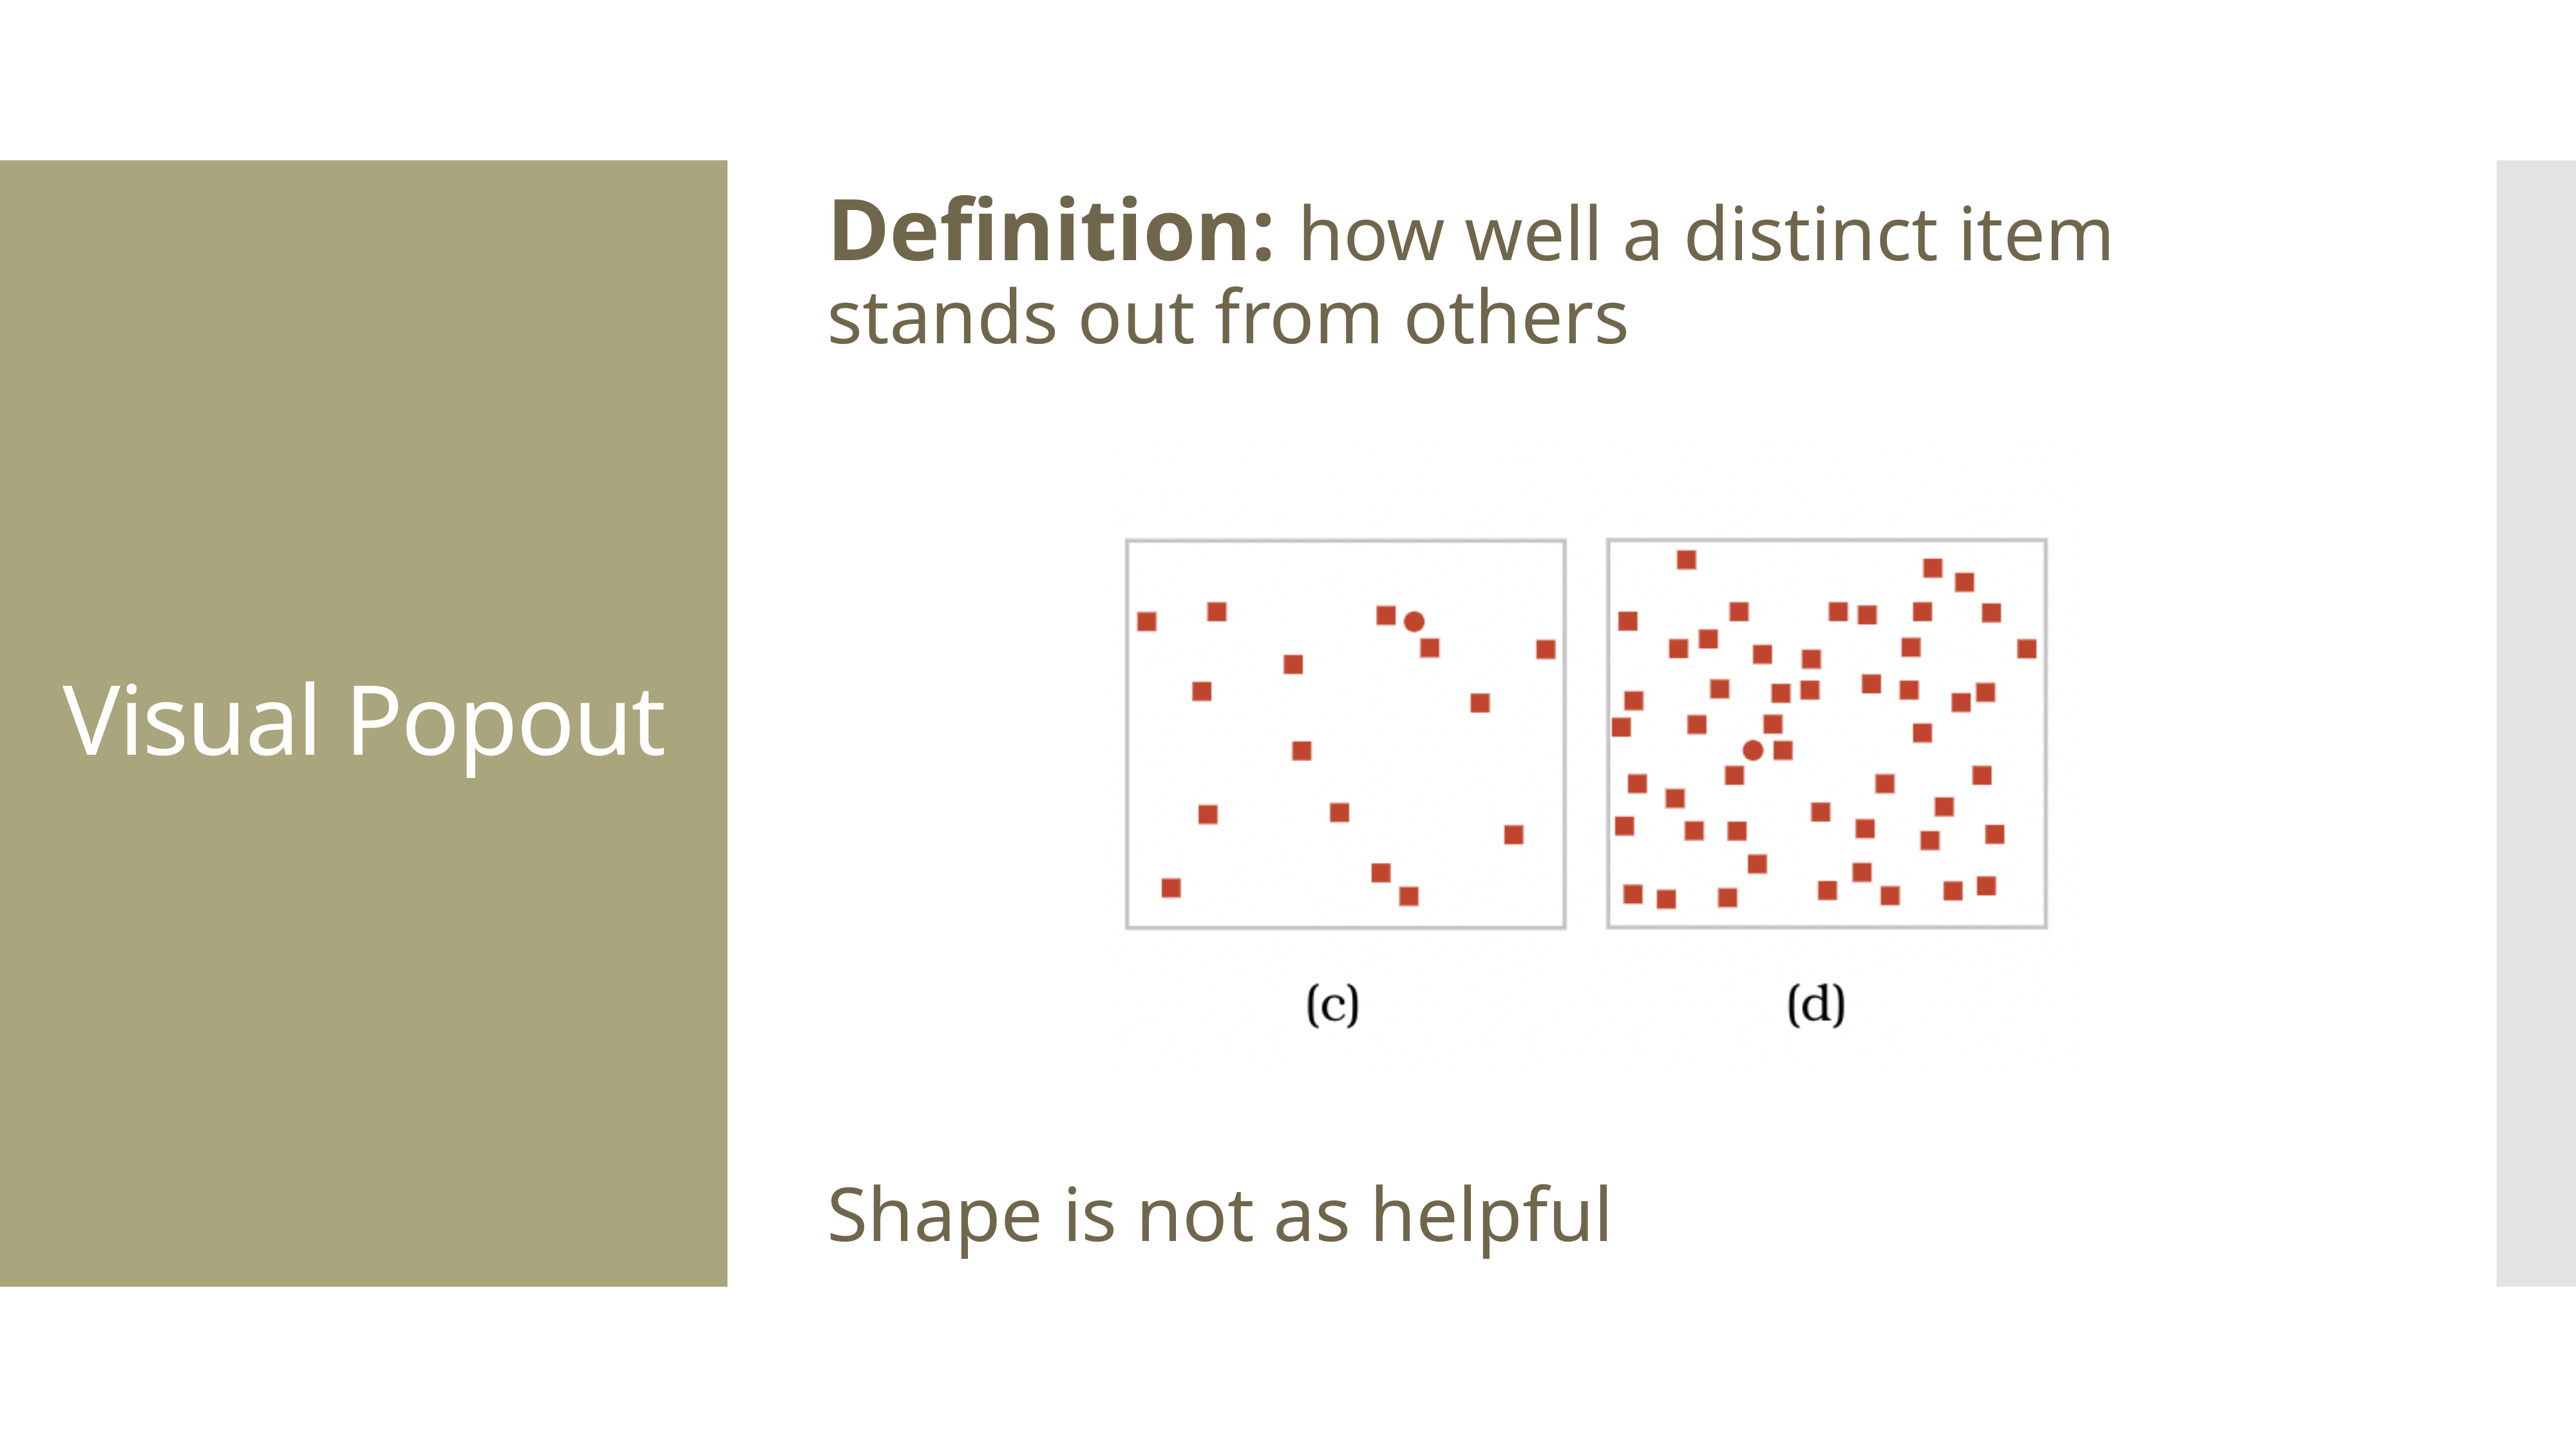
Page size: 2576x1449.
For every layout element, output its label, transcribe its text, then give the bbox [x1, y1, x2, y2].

title Visual Popout [53, 237, 676, 1210]
picture [1104, 440, 2076, 1072]
list Definition: how well a distinct item stands out from others Shape is not as helpful [817, 182, 2363, 1265]
